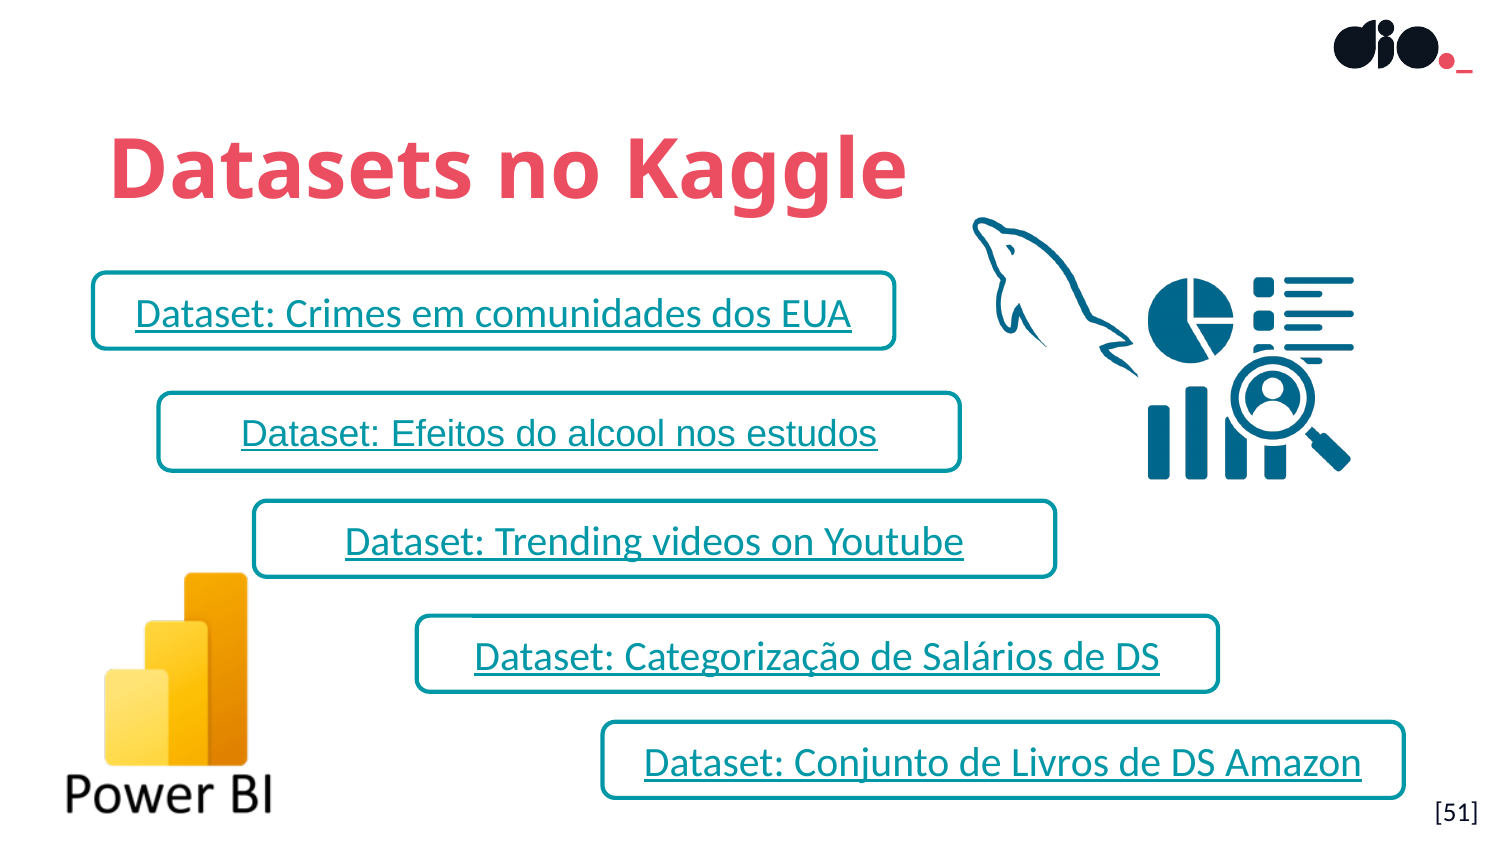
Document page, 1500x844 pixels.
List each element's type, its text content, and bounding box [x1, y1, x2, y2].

text_box Dataset: Trending videos on Youtube [251, 498, 1058, 579]
slide_number [51] [1403, 779, 1494, 844]
picture [52, 568, 290, 815]
text_box Dataset: Crimes em comunidades dos EUA [90, 270, 853, 351]
text_box Datasets no Kaggle [92, 65, 1097, 250]
text_box Dataset: Efeitos do alcool nos estudos [156, 390, 853, 473]
text_box Dataset: Categorização de Salários de DS [414, 613, 1221, 694]
picture [1333, 19, 1473, 74]
text_box Dataset: Conjunto de Livros de DS Amazon [600, 719, 1406, 800]
picture [859, 195, 1423, 510]
